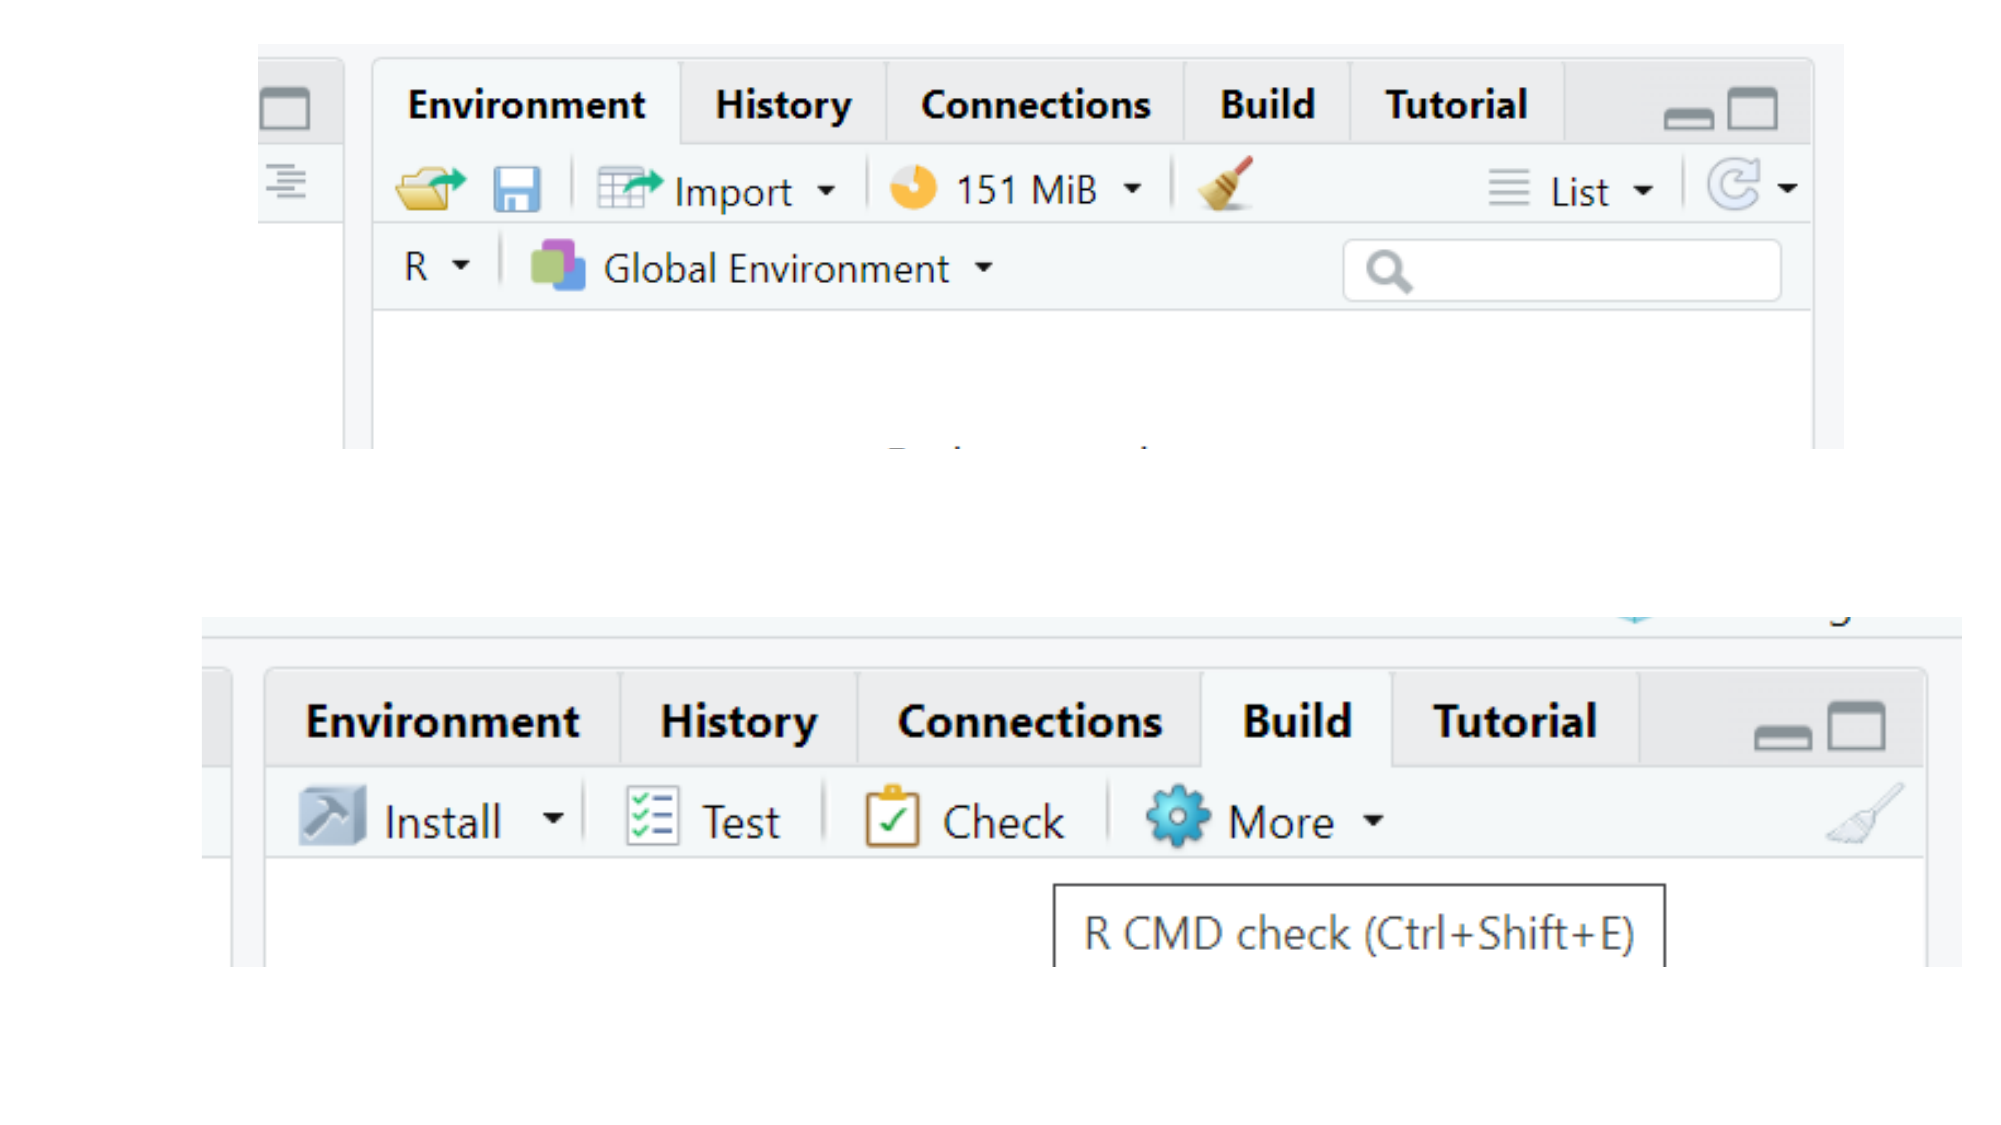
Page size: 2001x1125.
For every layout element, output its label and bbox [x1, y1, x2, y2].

picture [201, 617, 1963, 967]
picture [258, 44, 1852, 449]
